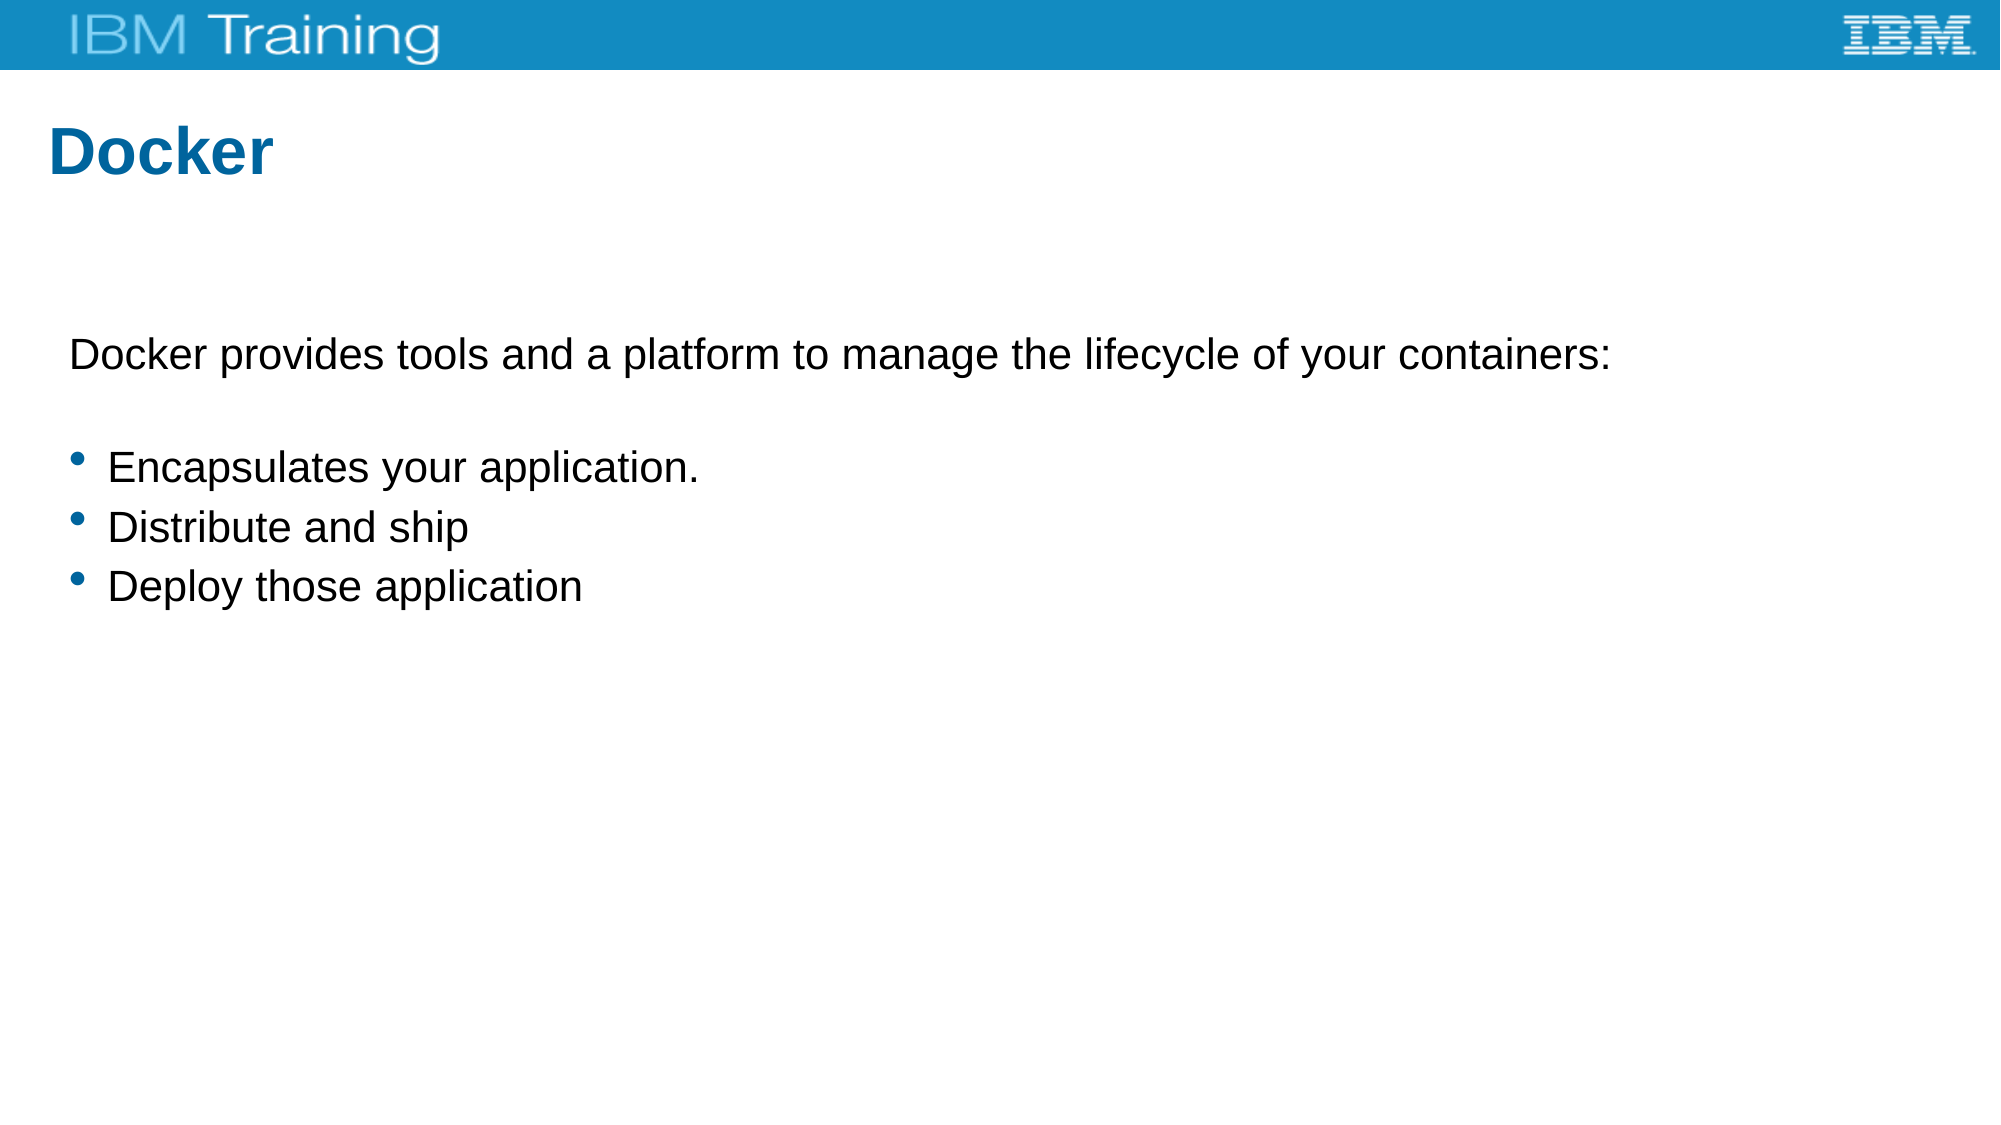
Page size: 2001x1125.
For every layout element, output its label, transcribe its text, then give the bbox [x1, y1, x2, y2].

list Docker provides tools and a platform to manage the lifecycle of your containers: Encapsulates your application. Distribute and ship Deploy those application [53, 329, 1981, 680]
picture [0, 0, 2000, 70]
title Docker [33, 90, 1759, 215]
